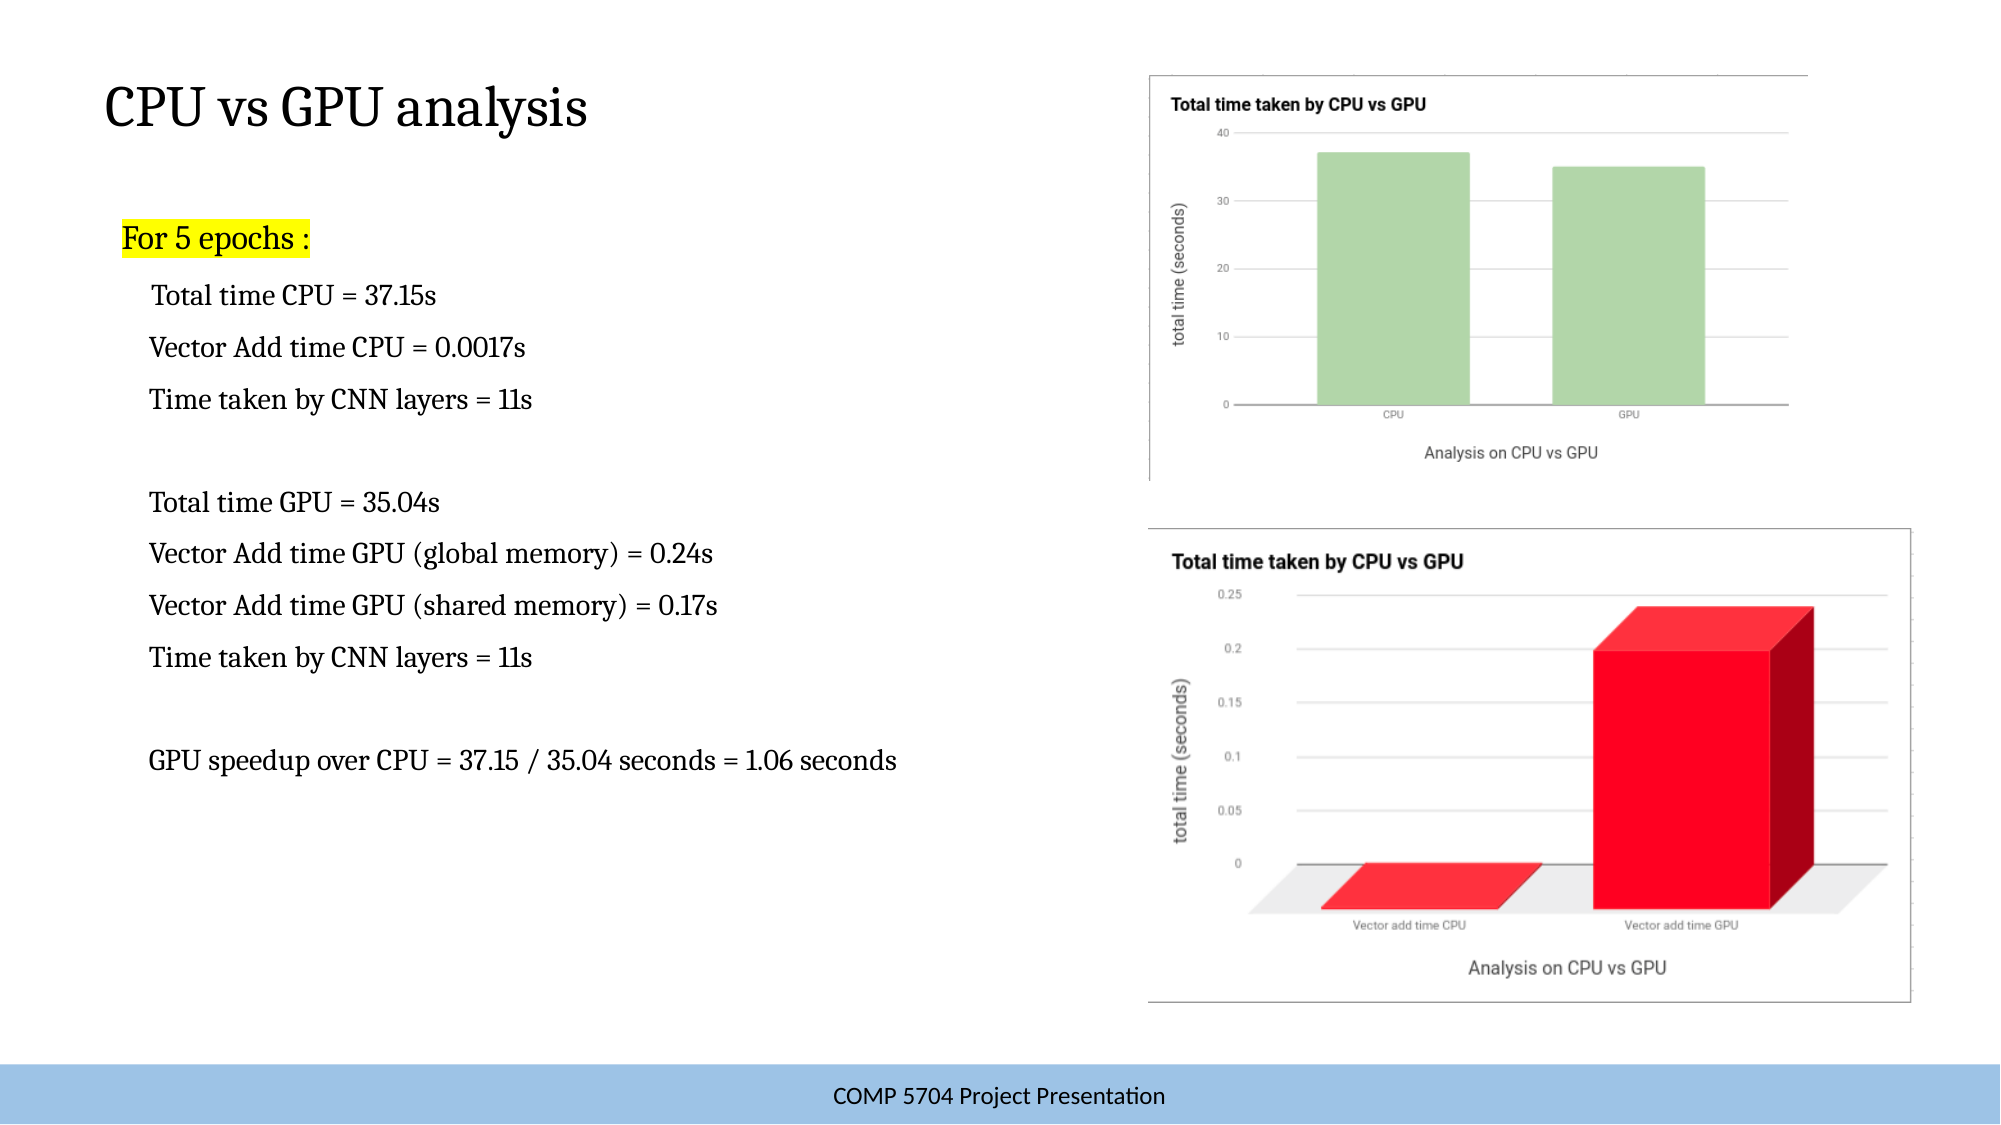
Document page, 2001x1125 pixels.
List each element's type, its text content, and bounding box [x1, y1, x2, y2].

title CPU vs GPU analysis [90, 51, 1889, 147]
subtitle For 5 epochs : Total time CPU = 37.15s Vector Add time CPU = 0.0017s Time taken by CNN layers = 11s Total time GPU = 35.04s Vector Add time GPU (global memory) = 0.24s Vector Add time GPU (shared memory) = 0.17s Time taken by CNN layers = 11s GPU speedup over CPU = 37.15 / 35.04 seconds = 1.06 seconds [106, 212, 1138, 843]
picture [1148, 74, 1808, 481]
footer COMP 5704 Project Presentation [0, 1064, 2000, 1125]
picture [1148, 528, 1914, 1003]
